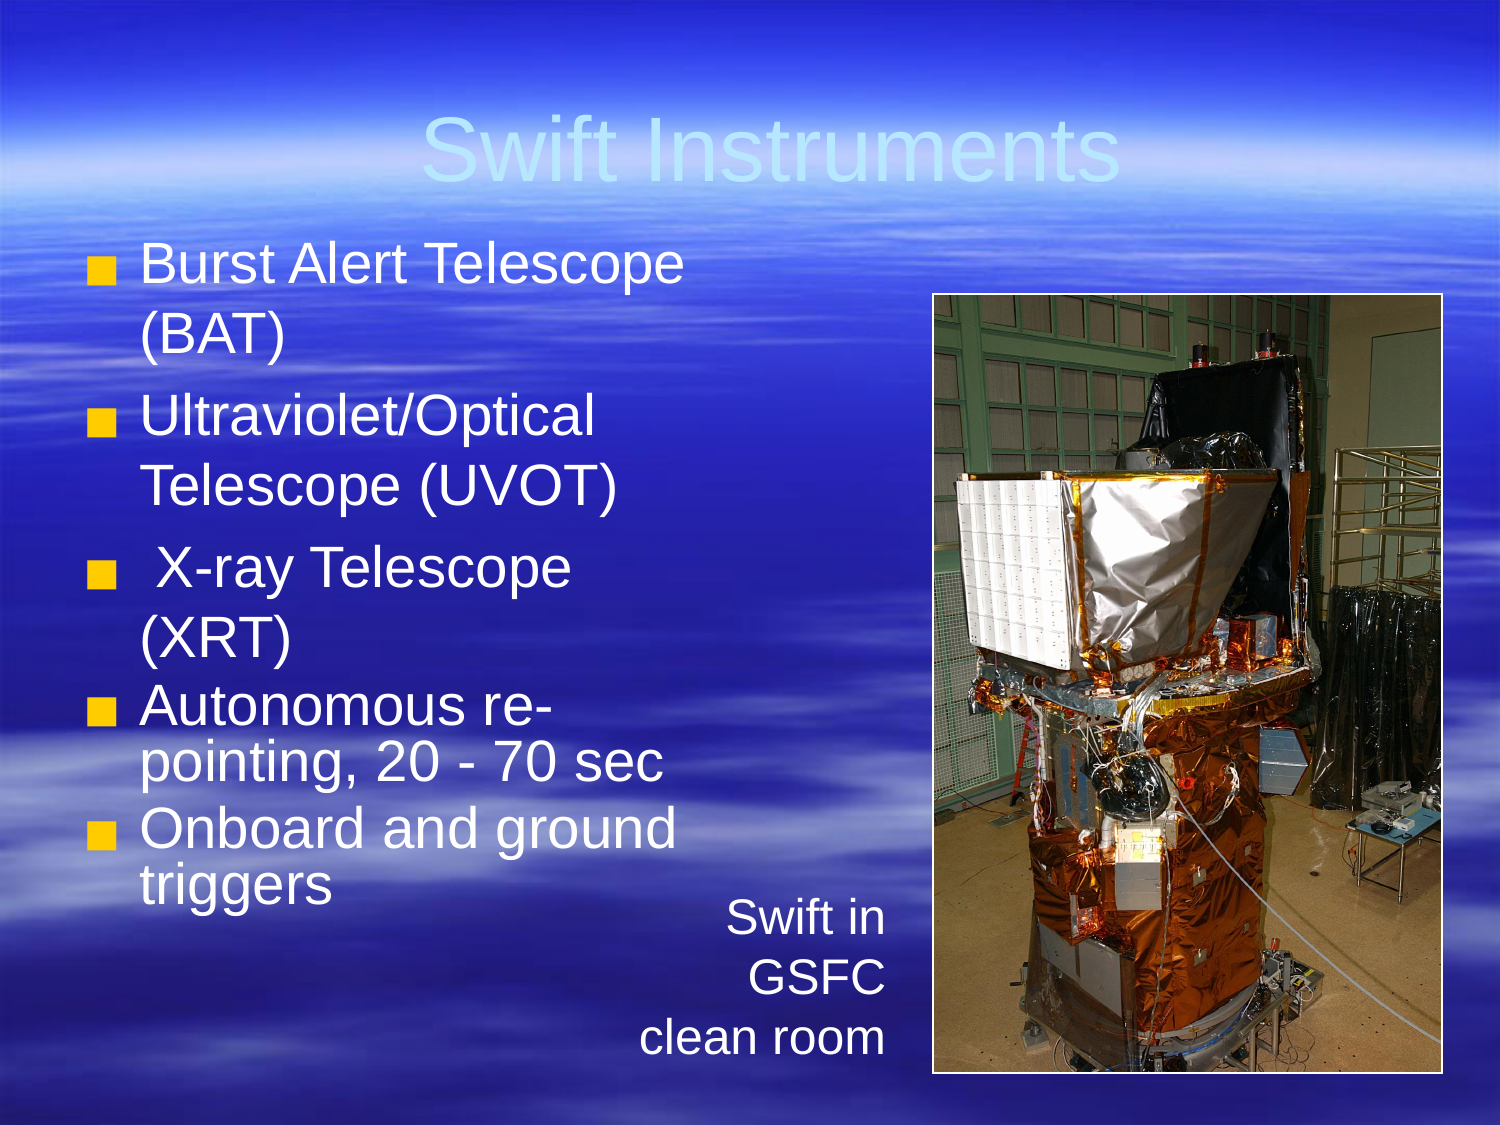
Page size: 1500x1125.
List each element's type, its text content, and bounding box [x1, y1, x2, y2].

text_box Swift in GSFC clean room [613, 877, 902, 1073]
list Burst Alert Telescope (BAT) Ultraviolet/Optical Telescope (UVOT) X-ray Telescope (XRT) Autonomous re-pointing, 20 - 70 sec Onboard and ground triggers [67, 217, 743, 943]
picture [0, 0, 1500, 1125]
title Swift Instruments [42, 50, 1500, 240]
